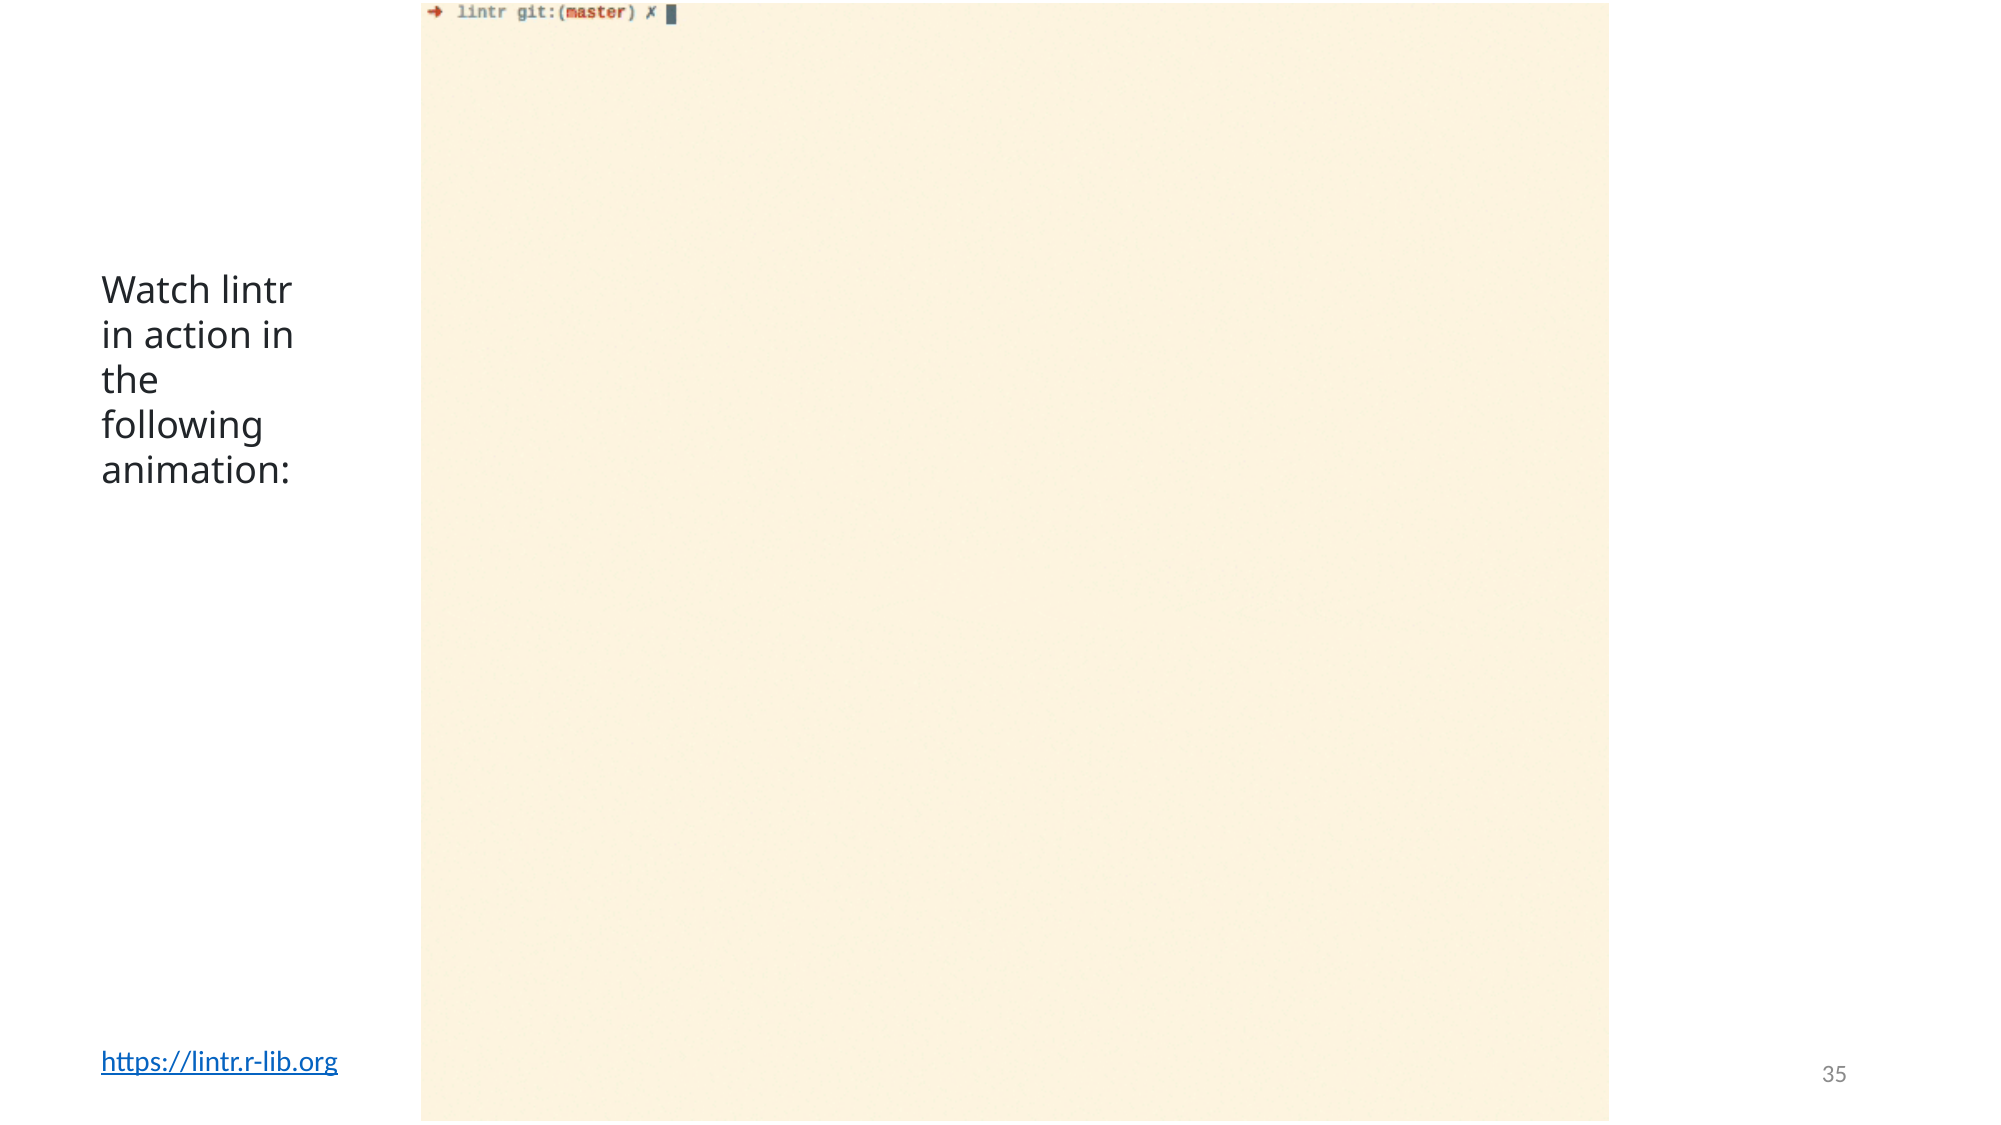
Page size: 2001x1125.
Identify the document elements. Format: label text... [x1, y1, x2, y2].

slide_number 35 [1609, 1042, 1863, 1103]
picture [421, 3, 1609, 1121]
text_box Watch lintr in action in the following animation: [86, 258, 334, 499]
text_box https://lintr.r-lib.org [86, 1034, 421, 1085]
